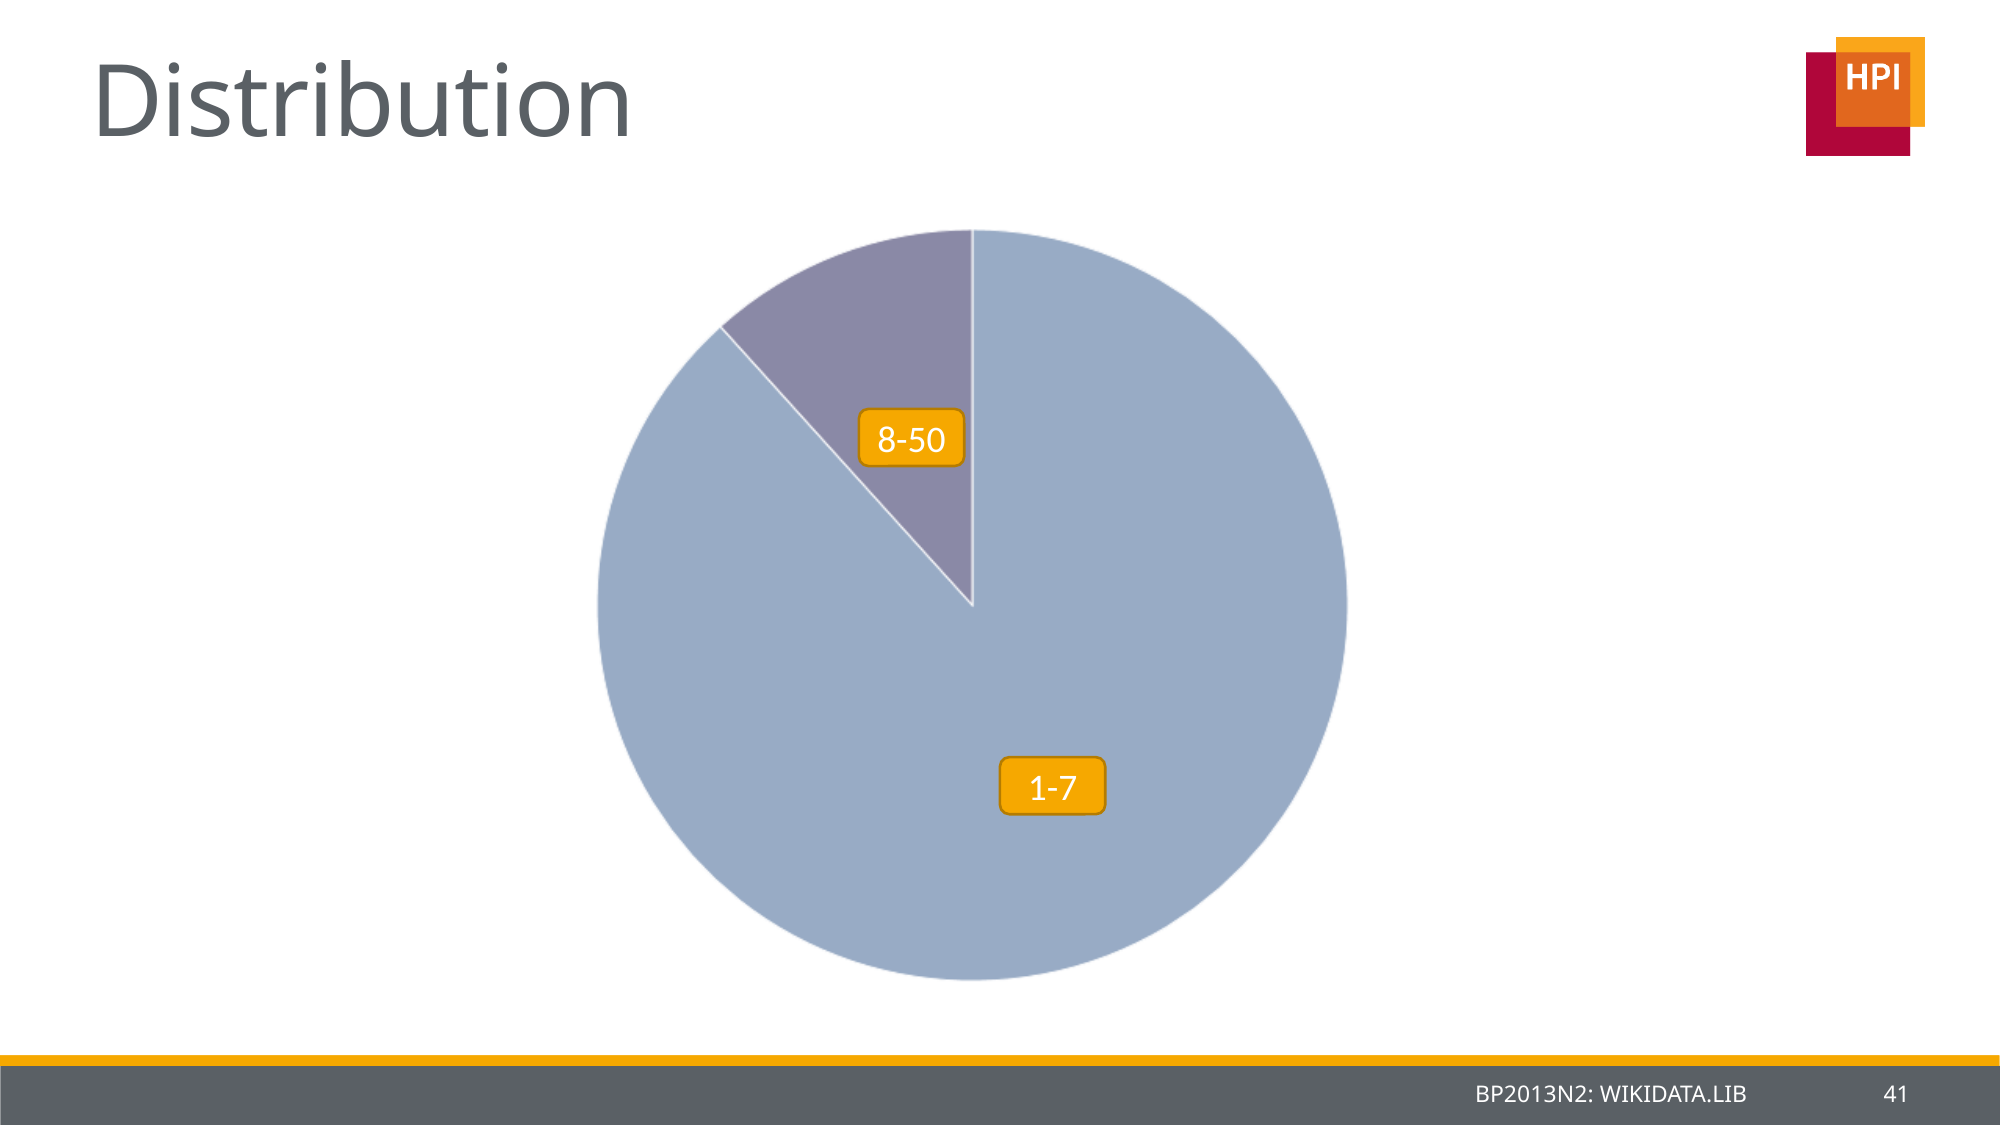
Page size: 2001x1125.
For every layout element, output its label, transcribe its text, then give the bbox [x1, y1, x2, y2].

title Distribution [75, 0, 1732, 165]
picture [1806, 37, 1925, 156]
slide_number 41 [1768, 1065, 1926, 1125]
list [528, 228, 1472, 986]
footer BP2013N2: WIKIDATA.LIB [238, 1065, 1763, 1125]
